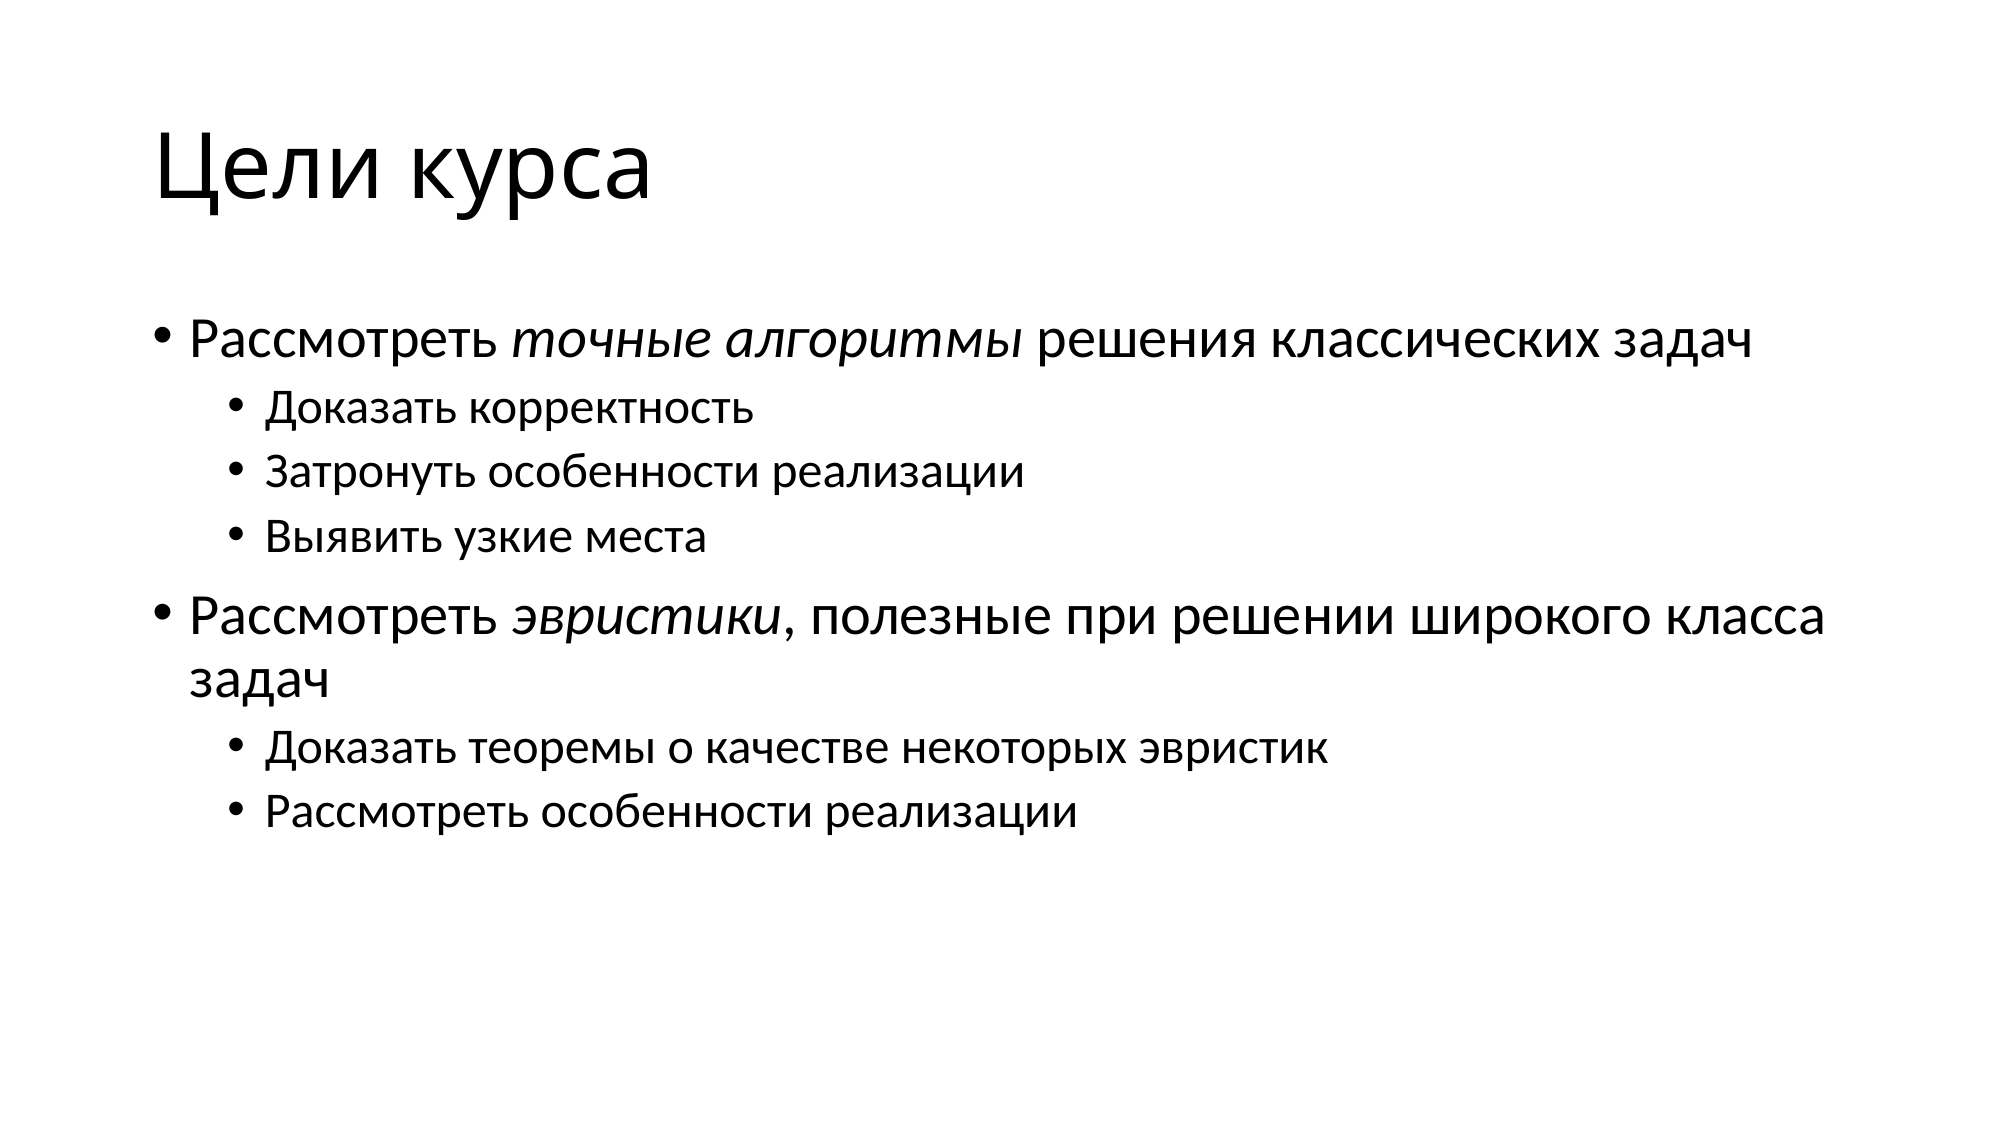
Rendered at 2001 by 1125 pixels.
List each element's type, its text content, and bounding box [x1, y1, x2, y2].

list Рассмотреть точные алгоритмы решения классических задач Доказать корректность Затронуть особенности реализации Выявить узкие места Рассмотреть эвристики, полезные при решении широкого класса задач Доказать теоремы о качестве некоторых эвристик Рассмотреть особенности реализации [137, 299, 1863, 1014]
title Цели курса [137, 59, 1863, 278]
